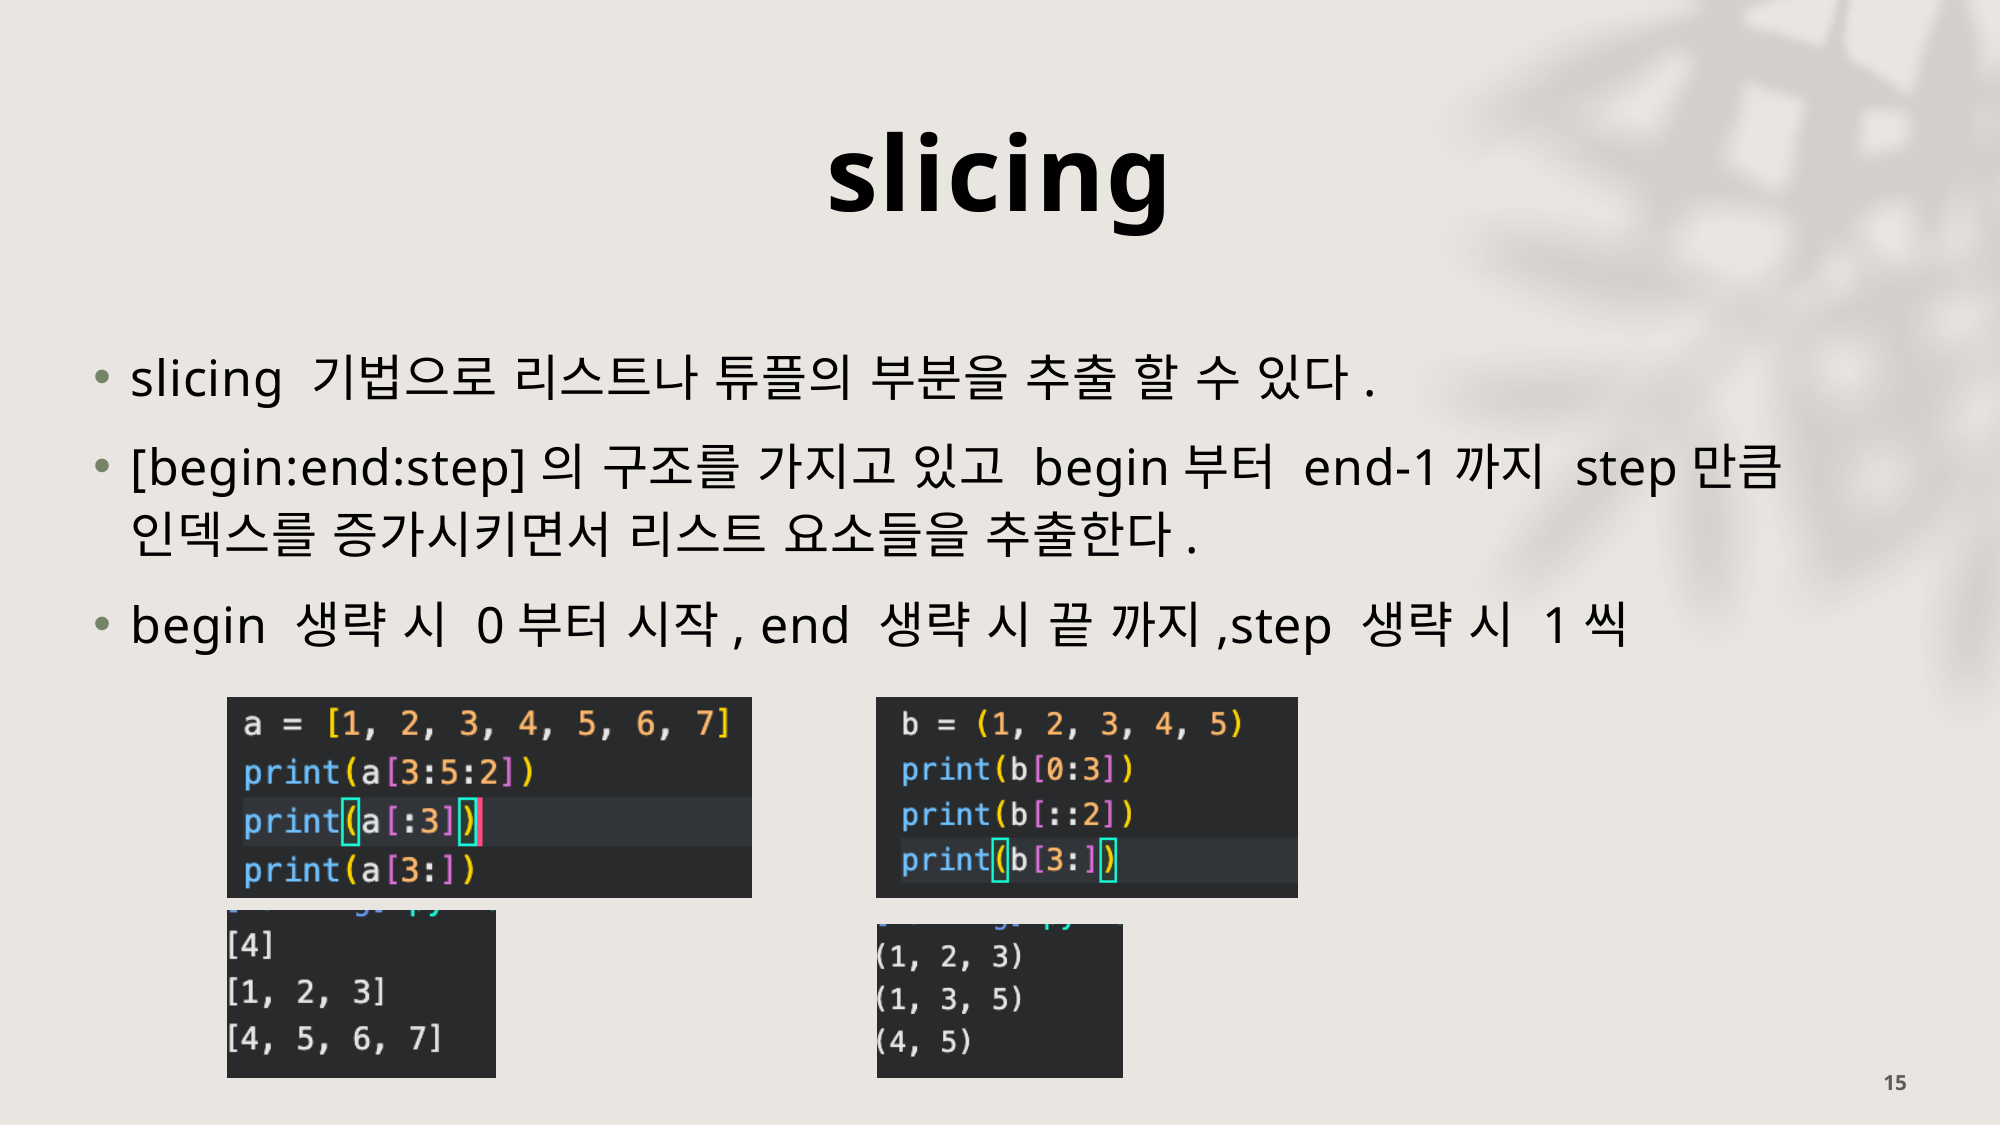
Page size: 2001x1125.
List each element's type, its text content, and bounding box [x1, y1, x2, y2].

picture [877, 924, 1123, 1078]
title slicing [75, 60, 1925, 278]
picture [227, 910, 496, 1078]
slide_number 15 [1474, 1052, 1925, 1113]
list slicing 기법으로 리스트나 튜플의 부분을 추출 할 수 있다. [begin:end:step]의 구조를 가지고 있고 begin부터 end-1까지 step만큼 인덱스를 증가시키면서 리스트 요소들을 추출한다. begin 생략 시 0부터 시작, end 생략 시 끝 까지,step 생략 시 1씩 [75, 319, 1925, 1009]
picture [876, 697, 1298, 899]
picture [227, 697, 752, 899]
